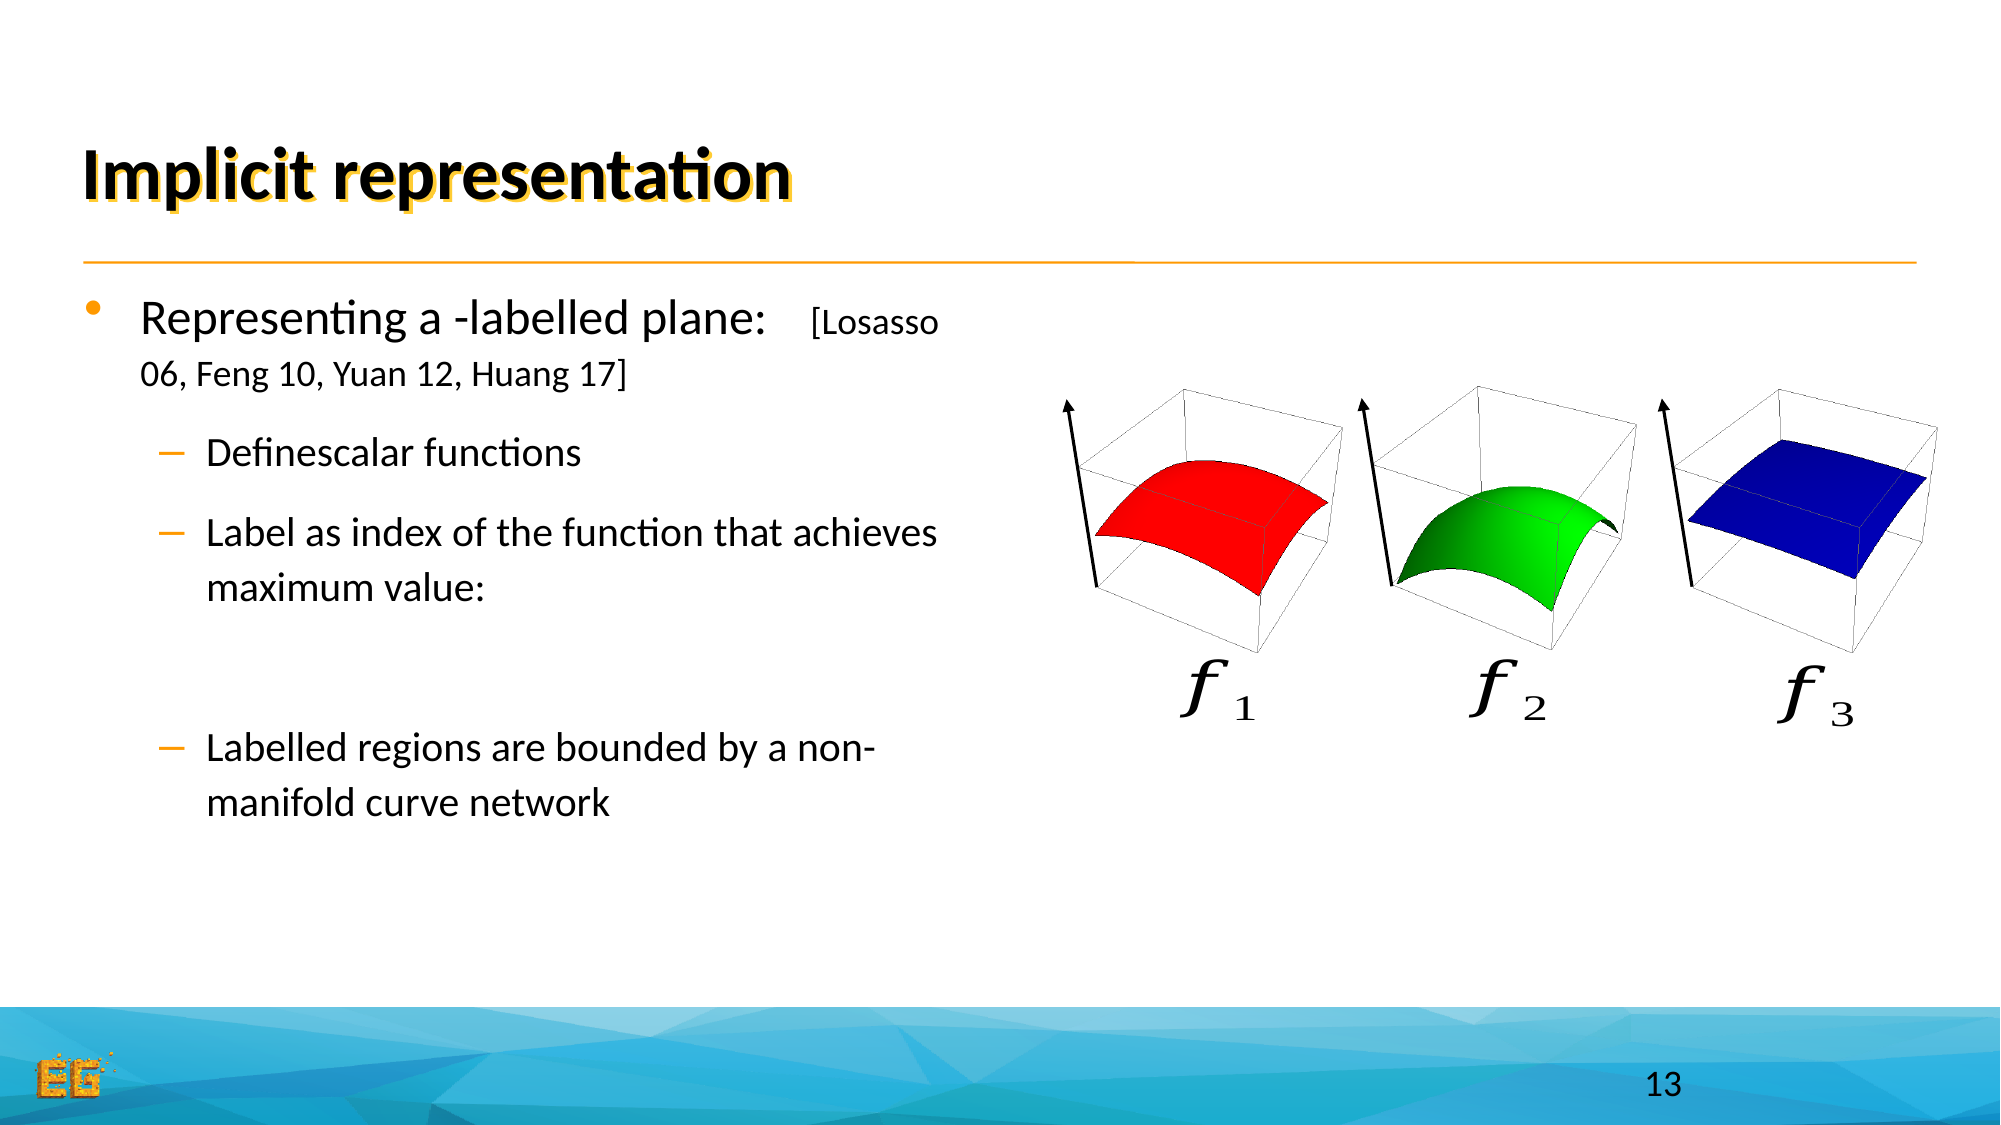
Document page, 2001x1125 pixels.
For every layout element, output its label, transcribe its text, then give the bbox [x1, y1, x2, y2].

title Implicit representation [66, 69, 1534, 270]
picture [0, 1030, 2000, 1125]
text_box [1066, 389, 1343, 654]
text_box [1361, 386, 1637, 651]
slide_number 13 [1629, 1051, 2000, 1102]
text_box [1661, 389, 1938, 654]
